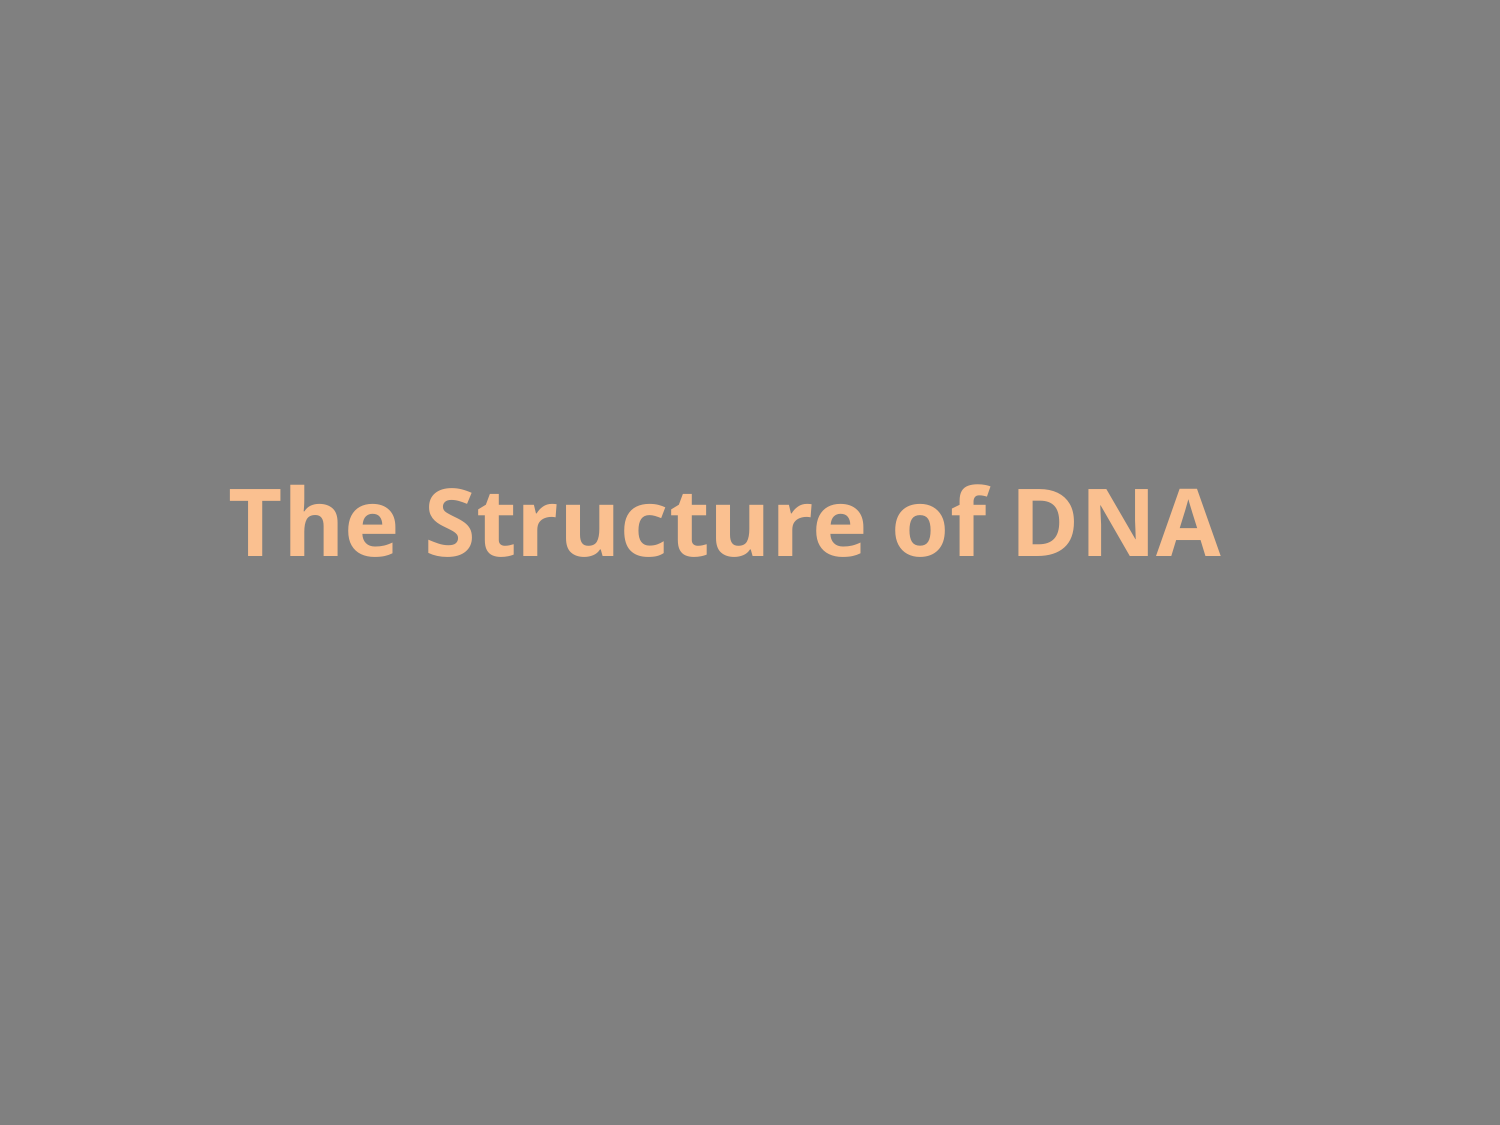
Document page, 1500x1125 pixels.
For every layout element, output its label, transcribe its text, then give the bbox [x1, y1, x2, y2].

text_box The Structure of DNA [0, 462, 1451, 913]
